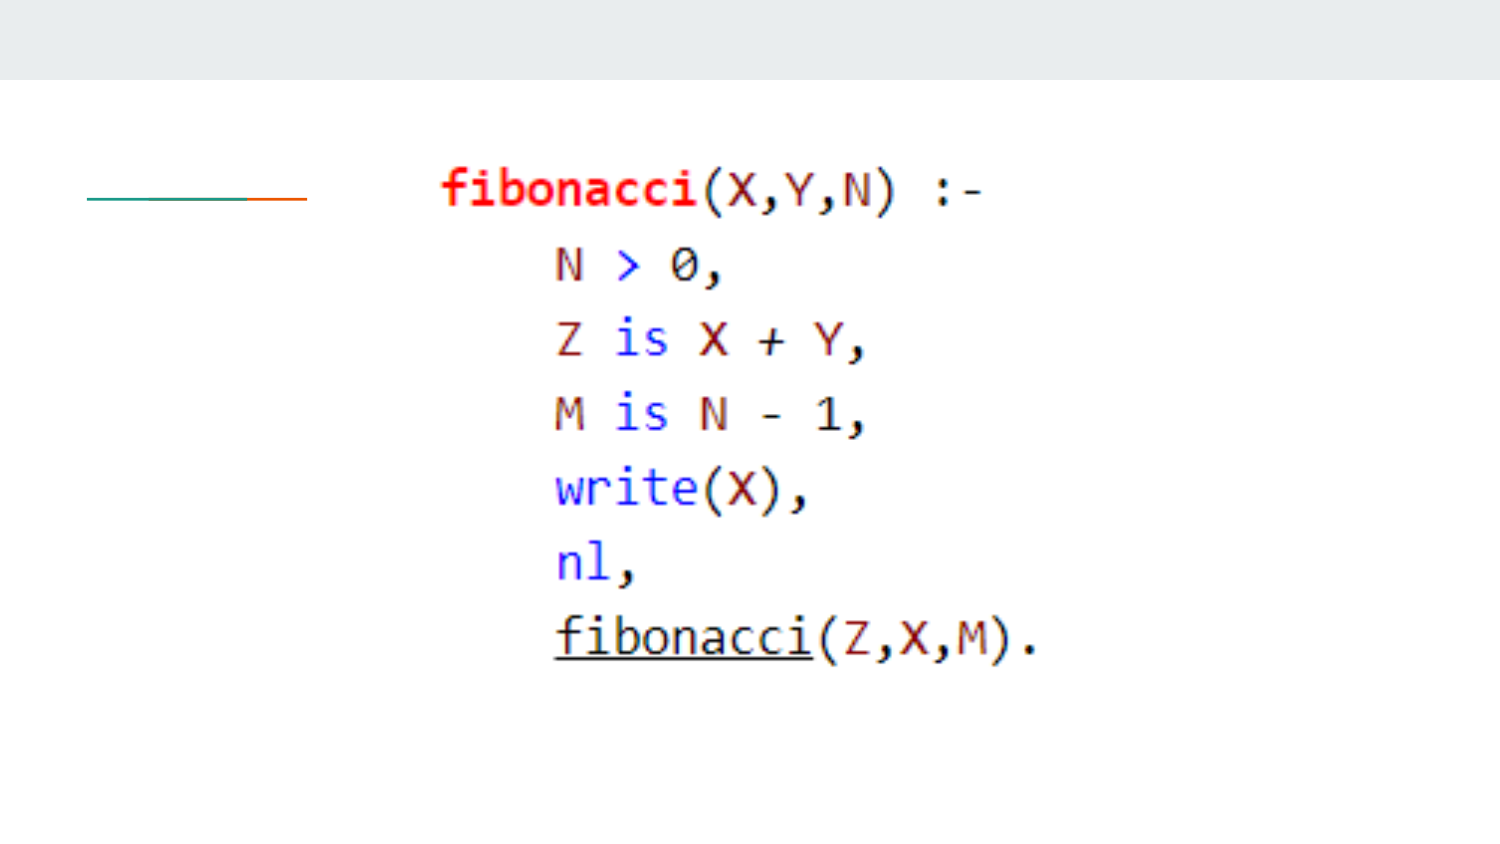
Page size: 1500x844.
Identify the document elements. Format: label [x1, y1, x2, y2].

picture [425, 150, 1074, 694]
